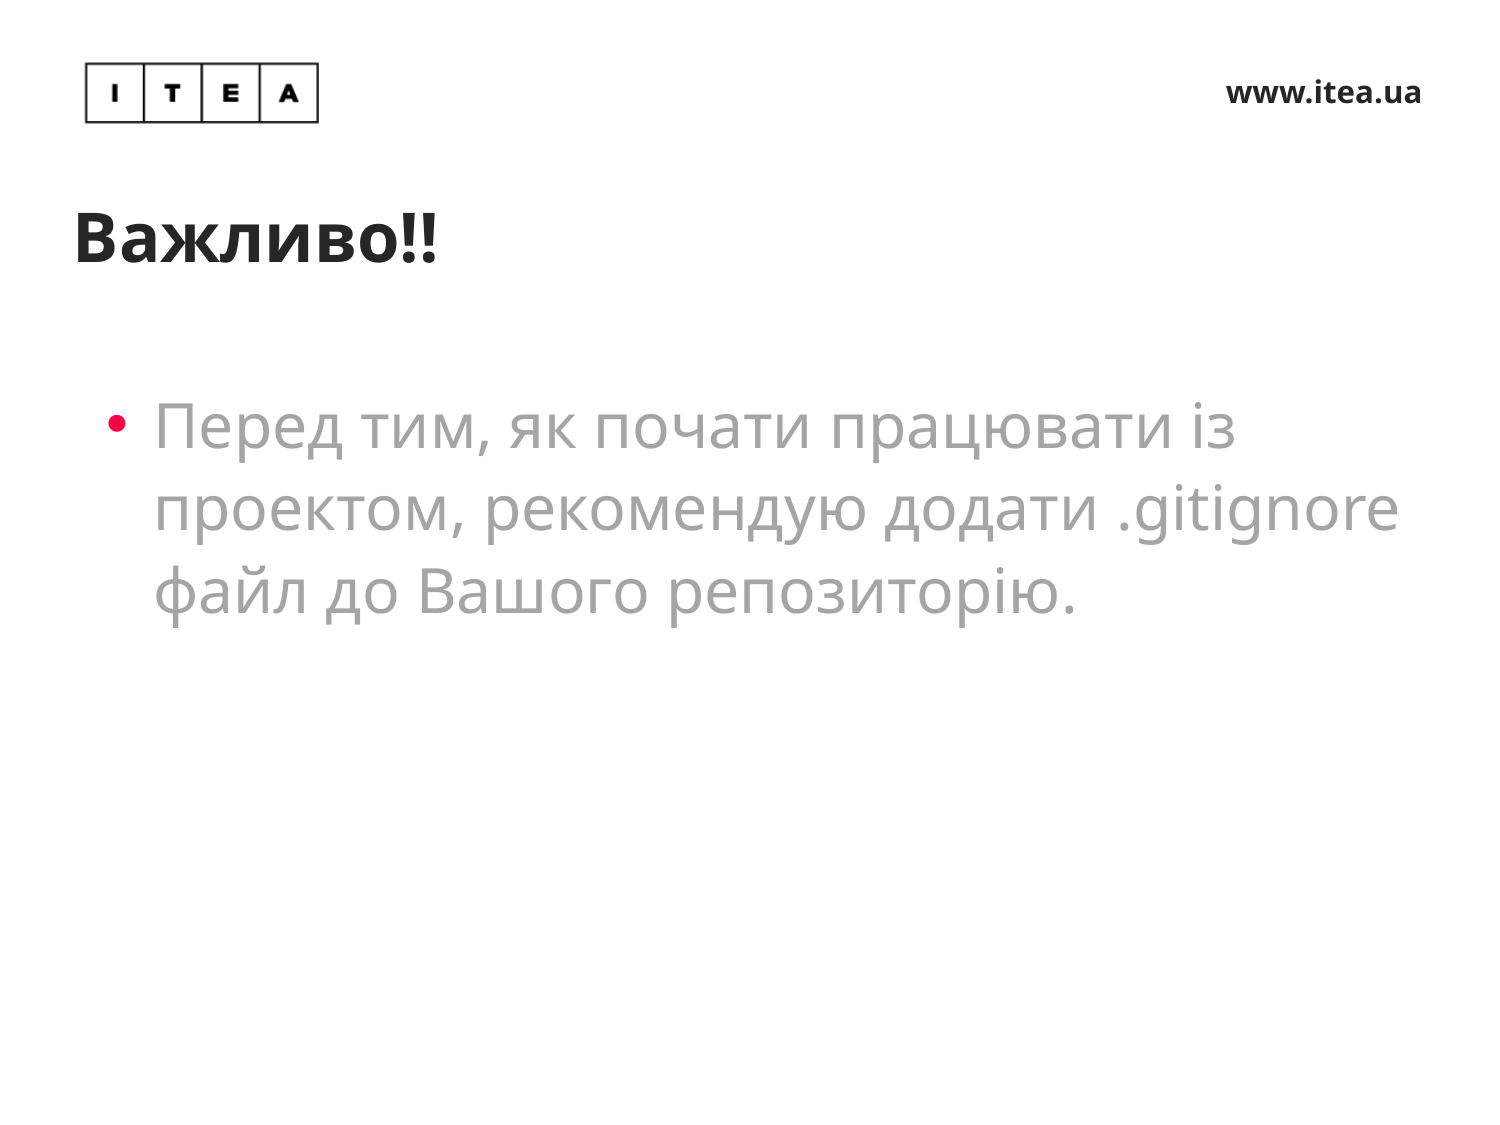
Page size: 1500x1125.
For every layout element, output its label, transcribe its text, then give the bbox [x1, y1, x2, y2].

title Важливо!! [57, 186, 1319, 284]
list Перед тим, як почати працювати із проектом, рекомендую додати .gitignore файл до Вашого репозиторію. [91, 370, 1422, 1091]
text_box www.itea.ua [1172, 66, 1477, 115]
picture [57, 49, 344, 133]
